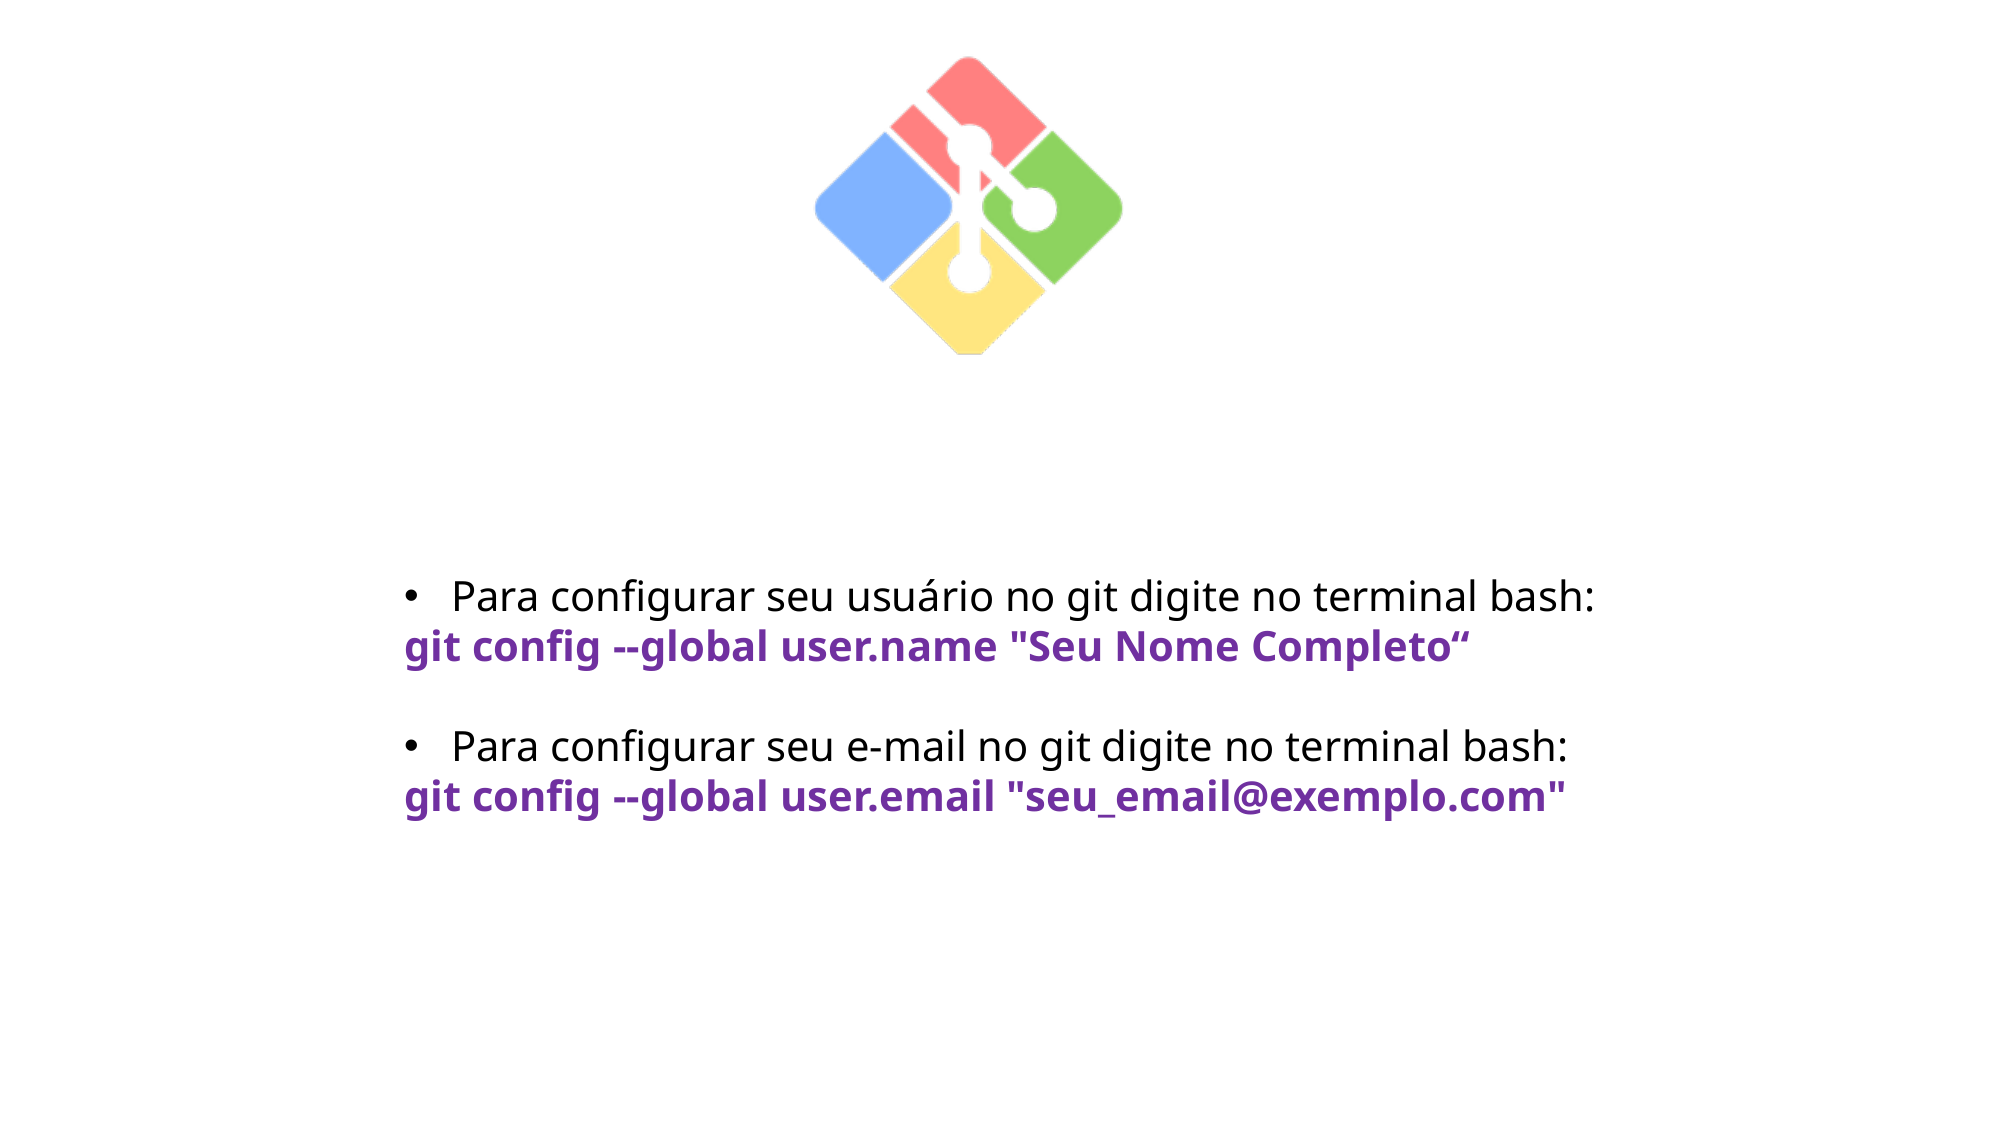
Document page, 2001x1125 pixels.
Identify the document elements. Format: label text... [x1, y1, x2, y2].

text_box Para configurar seu usuário no git digite no terminal bash: git config --global user.name "Seu Nome Completo“ Para configurar seu e-mail no git digite no terminal bash: git config --global user.email "seu_email@exemplo.com" [389, 562, 1611, 878]
picture [482, 0, 1456, 448]
